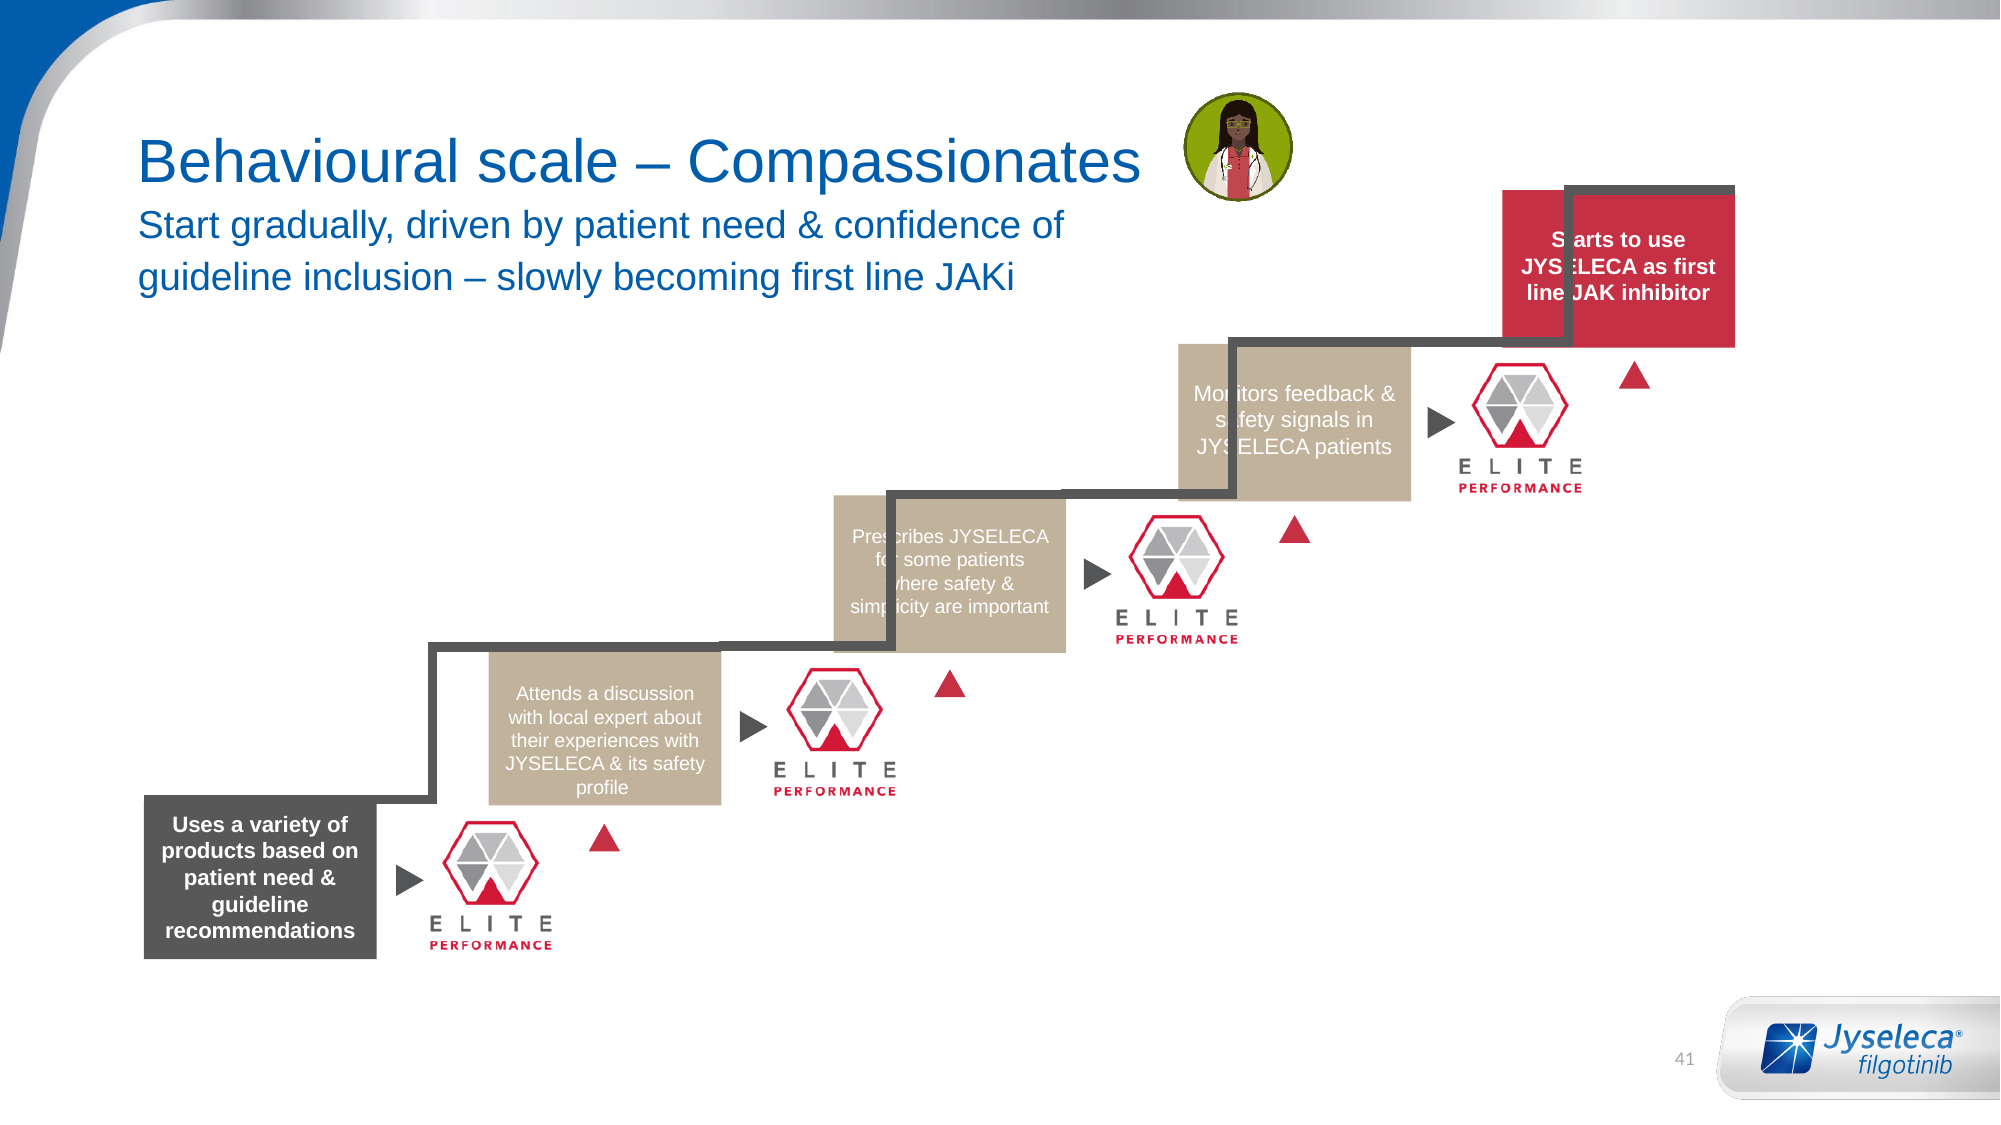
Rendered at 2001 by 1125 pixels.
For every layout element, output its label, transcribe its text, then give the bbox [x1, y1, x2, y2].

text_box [1401, 190, 1736, 342]
text_box [1083, 557, 1113, 591]
text_box [1278, 514, 1312, 544]
text_box [1617, 359, 1652, 390]
text_box [933, 668, 967, 698]
text_box [1427, 405, 1457, 440]
text_box Uses a variety of products based on patient need & guideline recommendations [143, 801, 377, 960]
title Behavioural scale – Compassionates Start gradually, driven by patient need & confidence of guideline inclusion – slowly becoming first line JAKi [137, 158, 1855, 299]
slide_number 41 [1596, 1045, 1695, 1074]
picture [0, 0, 2000, 1125]
text_box Starts to use JYSELECA as first line JAK inhibitor [1502, 342, 1736, 348]
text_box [1060, 341, 1405, 494]
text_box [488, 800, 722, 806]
text_box Monitors feedback & safety signals in JYSELECA patients [1178, 347, 1412, 502]
text_box [395, 863, 425, 897]
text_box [143, 647, 722, 800]
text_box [718, 494, 1063, 647]
text_box [587, 822, 621, 852]
text_box Prescribes JYSELECA for some patients where safety & simplicity are important [833, 499, 1067, 653]
text_box [739, 710, 769, 744]
